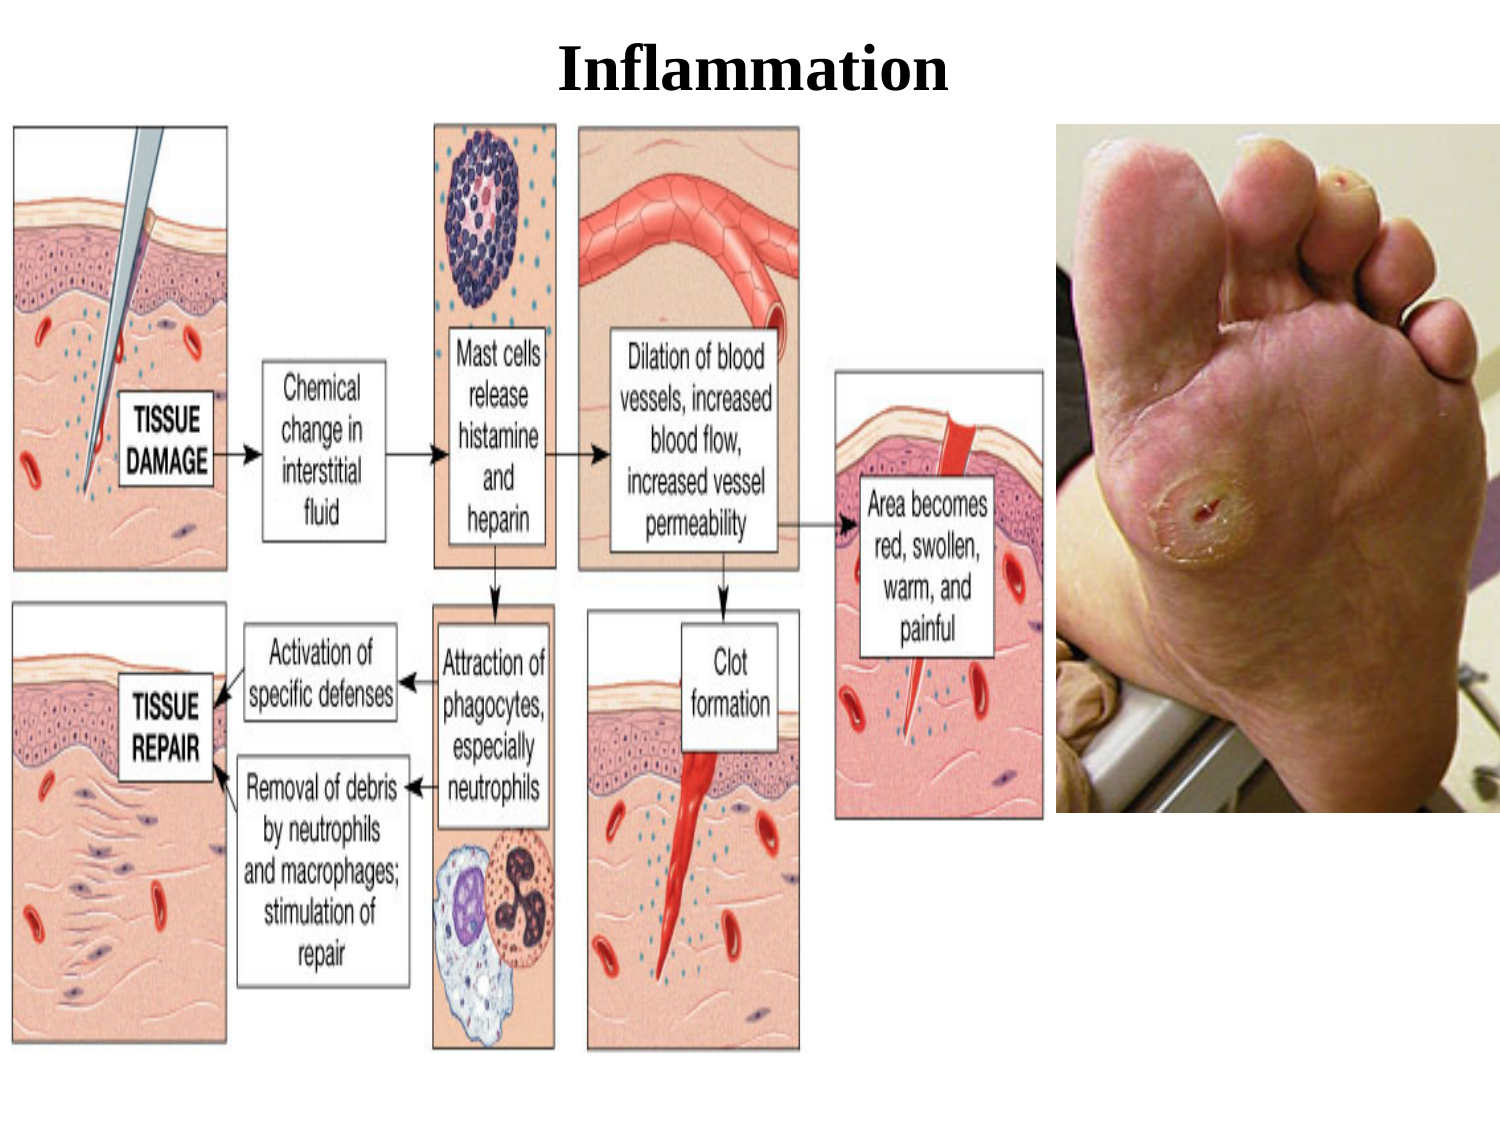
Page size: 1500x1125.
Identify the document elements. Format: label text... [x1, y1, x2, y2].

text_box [1006, 124, 1500, 863]
picture [0, 103, 1058, 1070]
title Inflammation [116, 0, 1392, 123]
